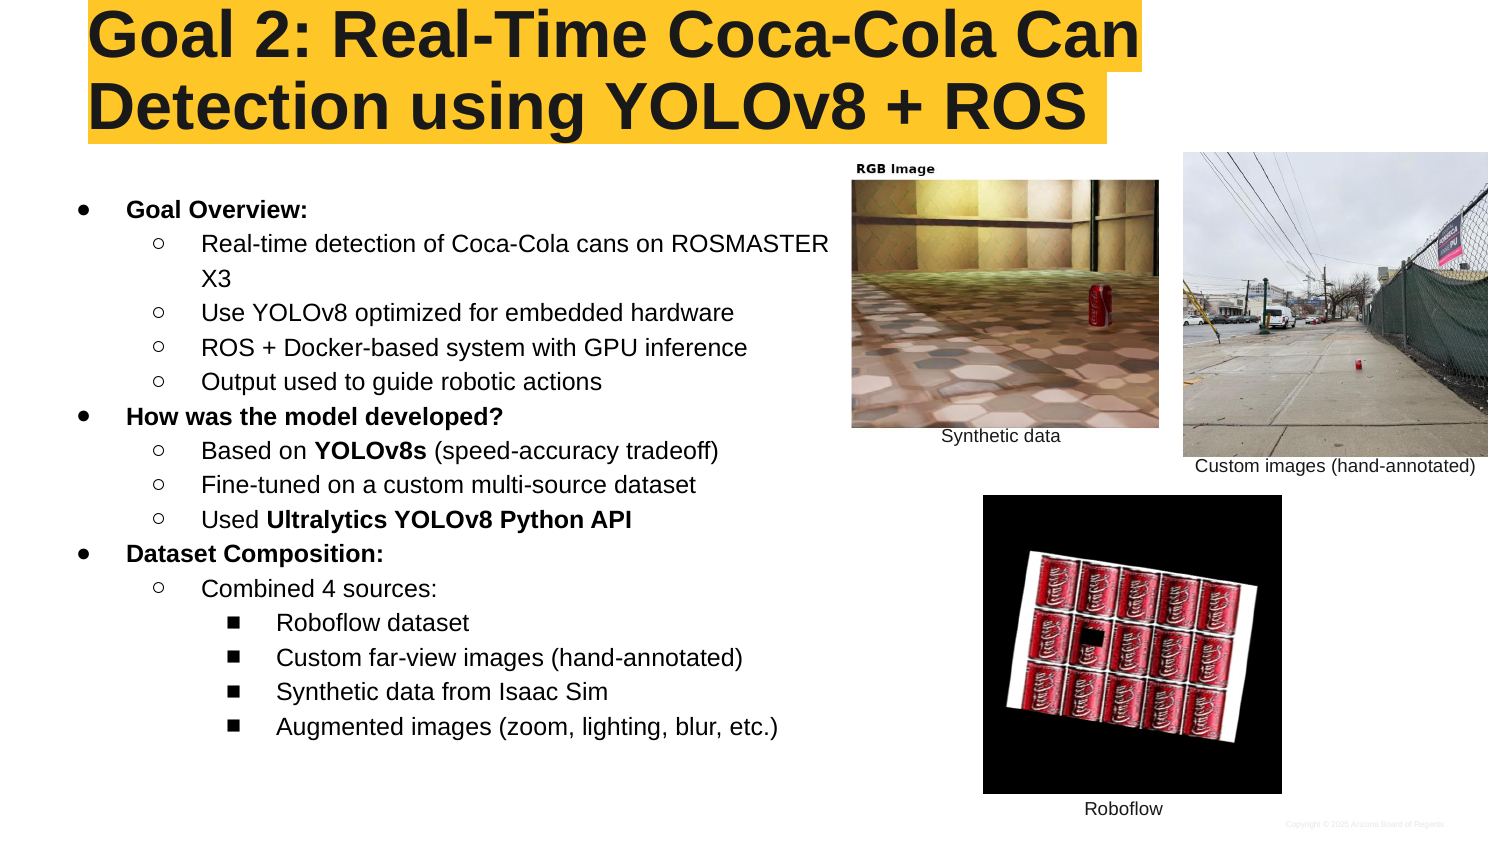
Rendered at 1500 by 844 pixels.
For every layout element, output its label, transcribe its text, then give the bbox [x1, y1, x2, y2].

text_box Roboflow [963, 785, 1290, 831]
picture [1182, 151, 1488, 457]
list Goal Overview: Real-time detection of Coca-Cola cans on ROSMASTER X3 Use YOLOv8 optimized for embedded hardware ROS + Docker-based system with GPU inference Output used to guide robotic actions How was the model developed? Based on YOLOv8s (speed-accuracy tradeoff) Fine-tuned on a custom multi-source dataset Used Ultralytics YOLOv8 Python API Dataset Composition: Combined 4 sources: Roboflow dataset Custom far-view images (hand-annotated) Synthetic data from Isaac Sim Augmented images (zoom, lighting, blur, etc.) [51, 189, 843, 829]
picture [982, 494, 1282, 794]
text_box Synthetic data [837, 437, 1165, 458]
text_box Custom images (hand-annotated) [1172, 442, 1499, 488]
picture [842, 152, 1160, 437]
title Goal 2: Real-Time Coca-Cola Can Detection using YOLOv8 + ROS [87, 0, 1445, 144]
